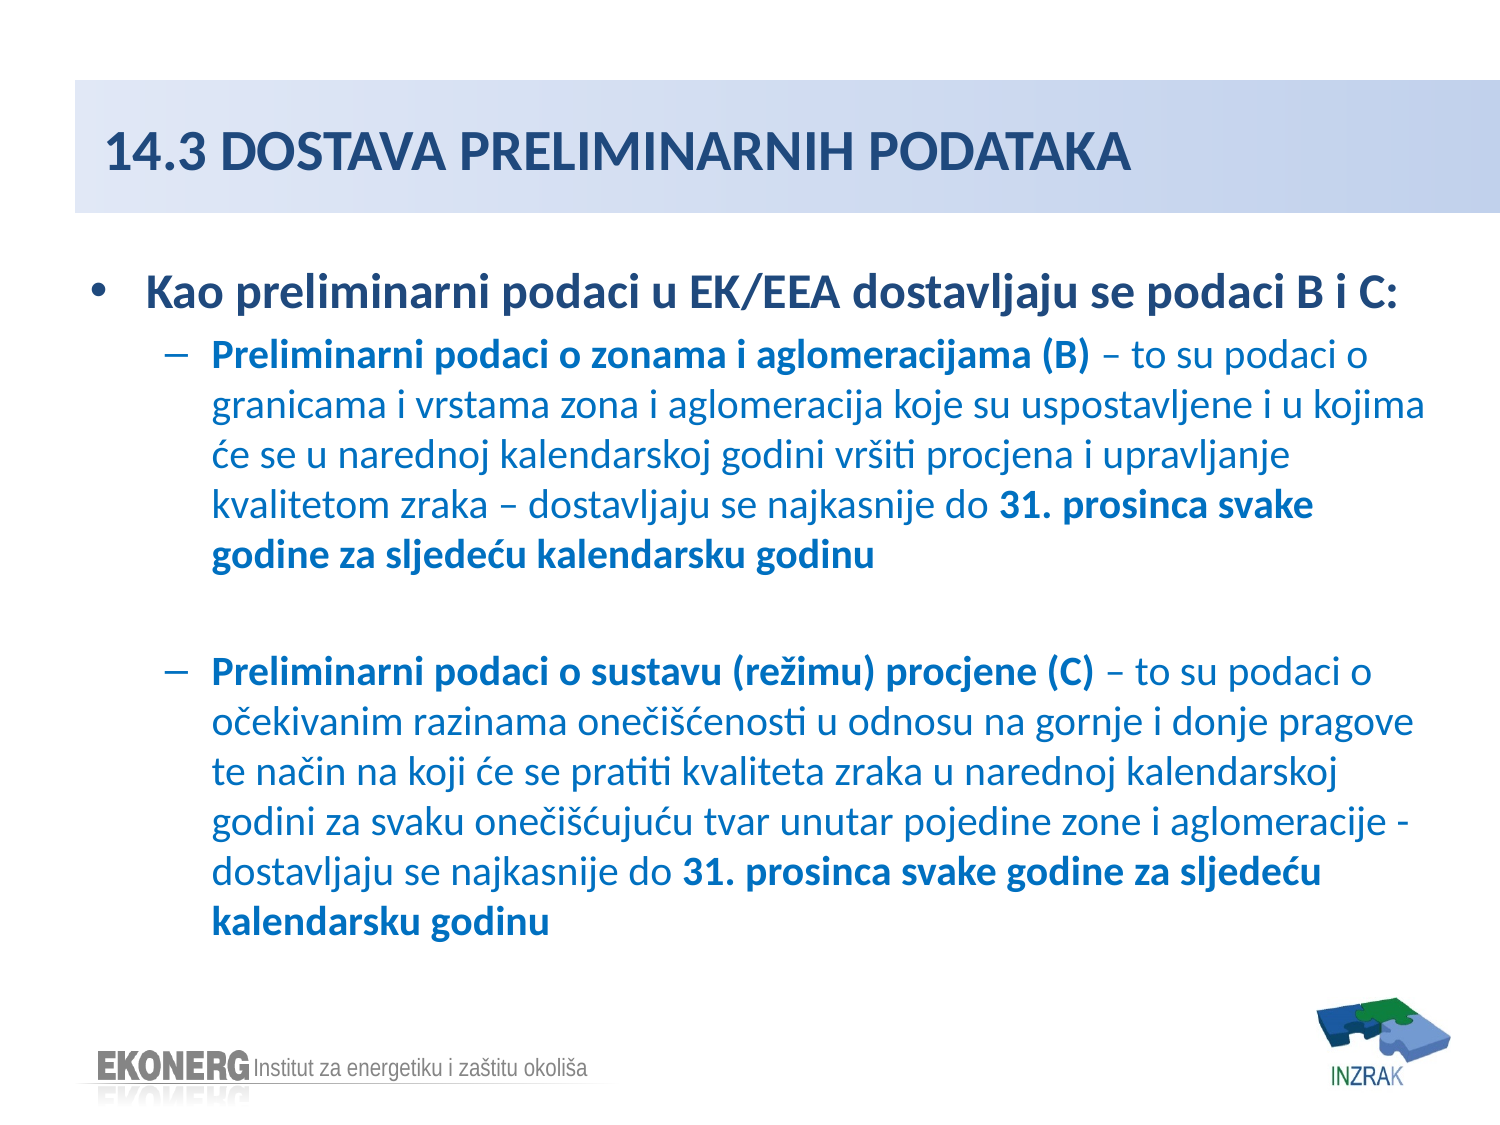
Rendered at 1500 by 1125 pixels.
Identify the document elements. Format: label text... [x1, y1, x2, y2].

picture [1315, 996, 1451, 1093]
title 14.3 DOSTAVA PRELIMINARNIH PODATAKA [75, 80, 1500, 213]
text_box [61, 1038, 636, 1112]
text_box Kao preliminarni podaci u EK/EEA dostavljaju se podaci B i C: Preliminarni podaci o zonama i aglomeracijama (B) – to su podaci o granicama i vrstama zona i aglomeracija koje su uspostavljene i u kojima će se u narednoj kalendarskoj godini vršiti procjena i upravljanje kvalitetom zraka – dostavljaju se najkasnije do 31. prosinca svake godine za sljedeću kalendarsku godinu Preliminarni podaci o sustavu (režimu) procjene (C) – to su podaci o očekivanim razinama onečišćenosti u odnosu na gornje i donje pragove te način na koji će se pratiti kvaliteta zraka u narednoj kalendarskoj godini za svaku onečišćujuću tvar unutar pojedine zone i aglomeracije - dostavljaju se najkasnije do 31. prosinca svake godine za sljedeću kalendarsku godinu [74, 251, 1447, 967]
